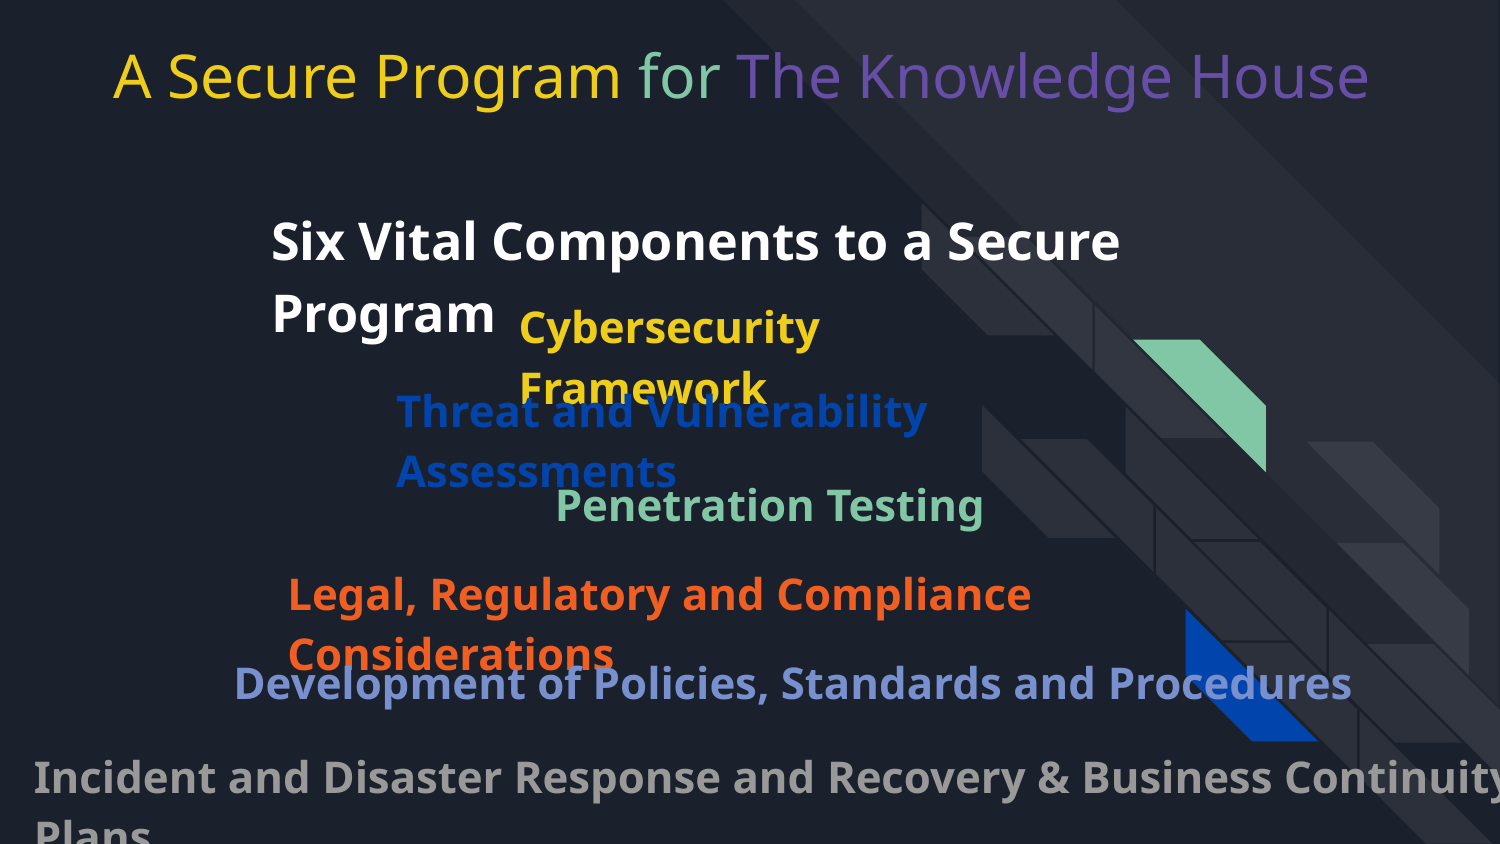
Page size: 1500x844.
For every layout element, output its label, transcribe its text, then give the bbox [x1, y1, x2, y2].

title A Secure Program for The Knowledge House [26, 23, 1474, 116]
text_box Penetration Testing [464, 455, 1035, 543]
text_box Cybersecurity Framework [428, 277, 1072, 360]
text_box Legal, Regulatory and Compliance Considerations [197, 543, 1353, 695]
text_box Threat and Vulnerability Assessments [306, 360, 1194, 512]
text_box Development of Policies, Standards and Procedures [218, 632, 1374, 724]
text_box Incident and Disaster Response and Recovery & Business Continuity Plans [18, 726, 1500, 844]
text_box Six Vital Components to a Secure Program [180, 183, 1319, 358]
